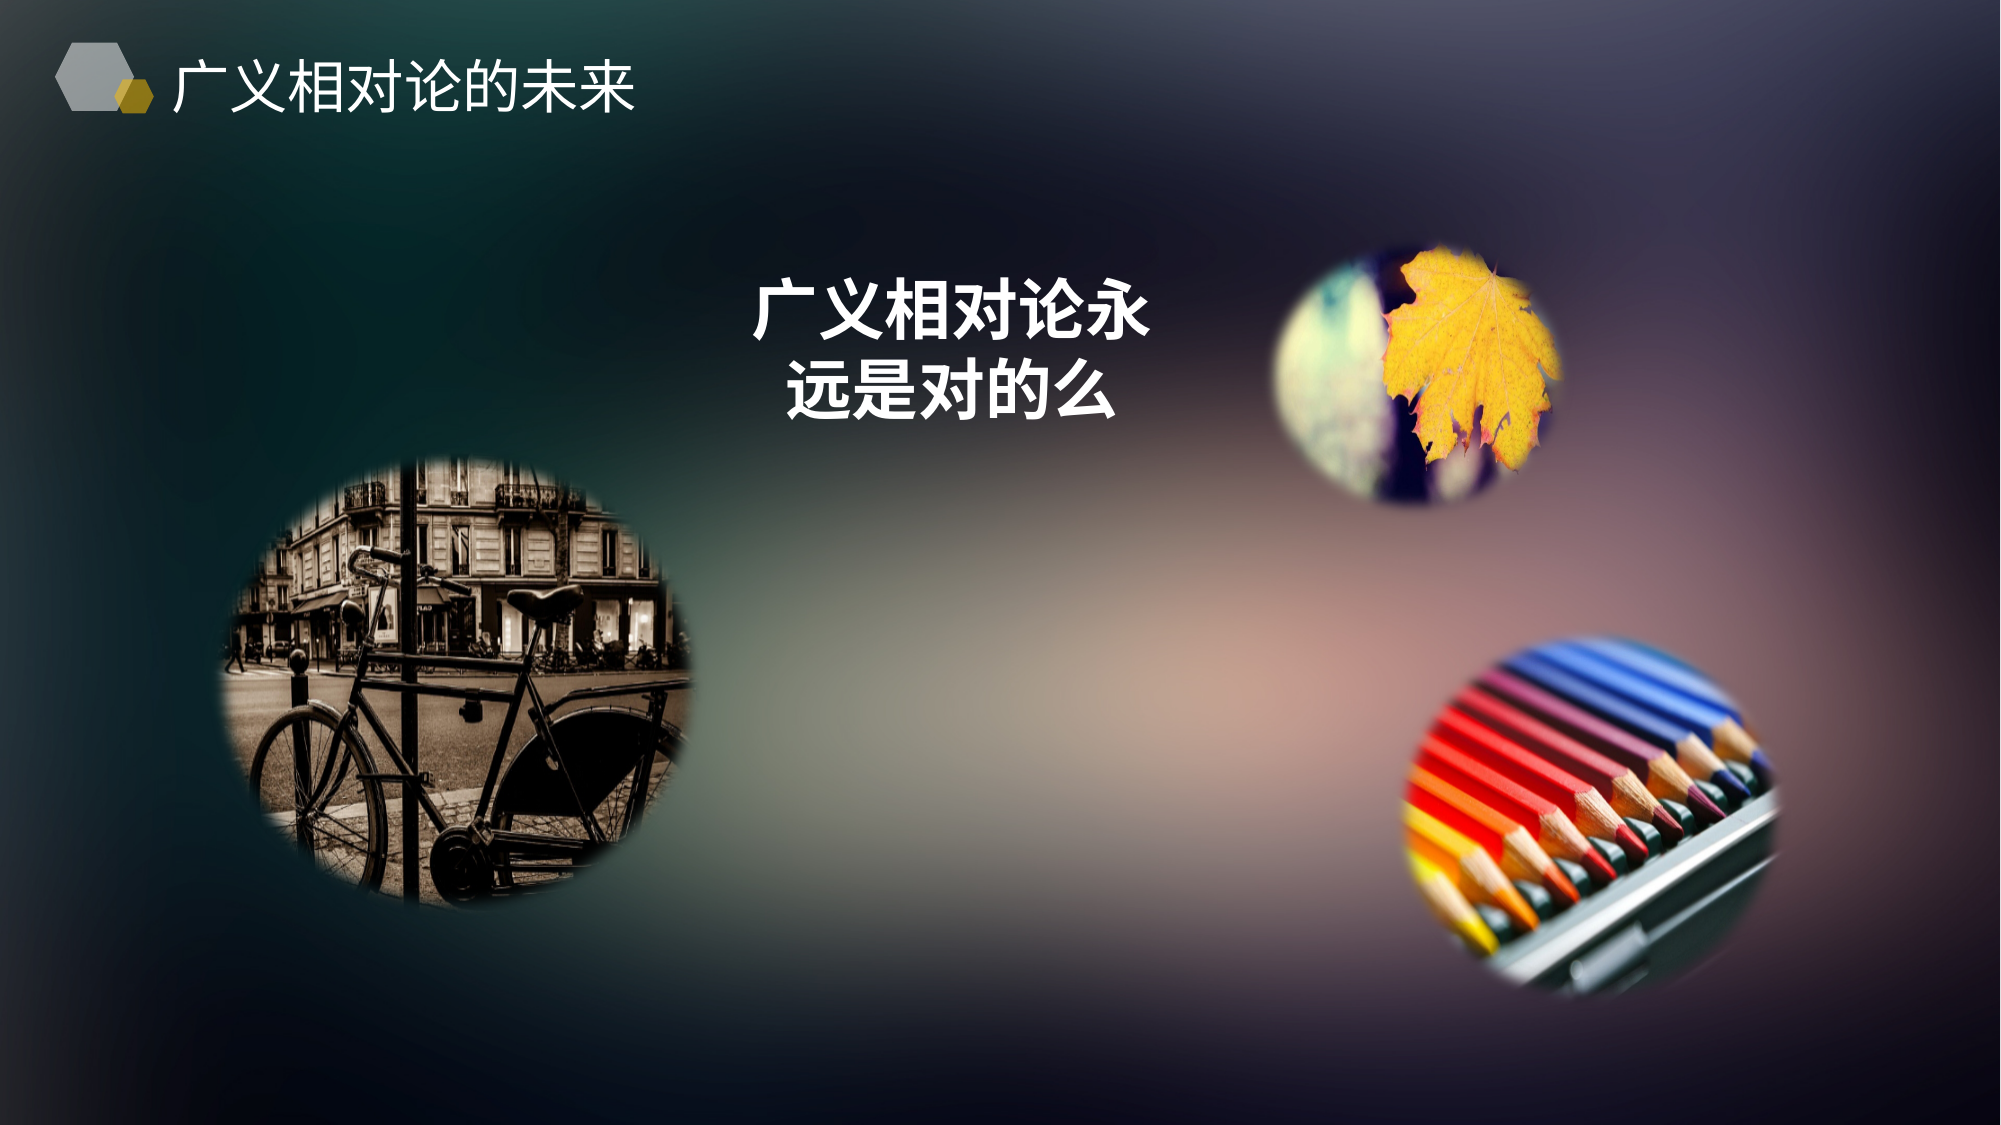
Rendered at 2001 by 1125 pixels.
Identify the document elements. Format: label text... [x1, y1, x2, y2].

text_box 广义相对论的未来 [156, 43, 653, 128]
text_box 广义相对论永远是对的么 [727, 260, 1177, 435]
text_box [114, 79, 154, 114]
picture [0, 0, 2001, 1125]
text_box [54, 42, 135, 111]
